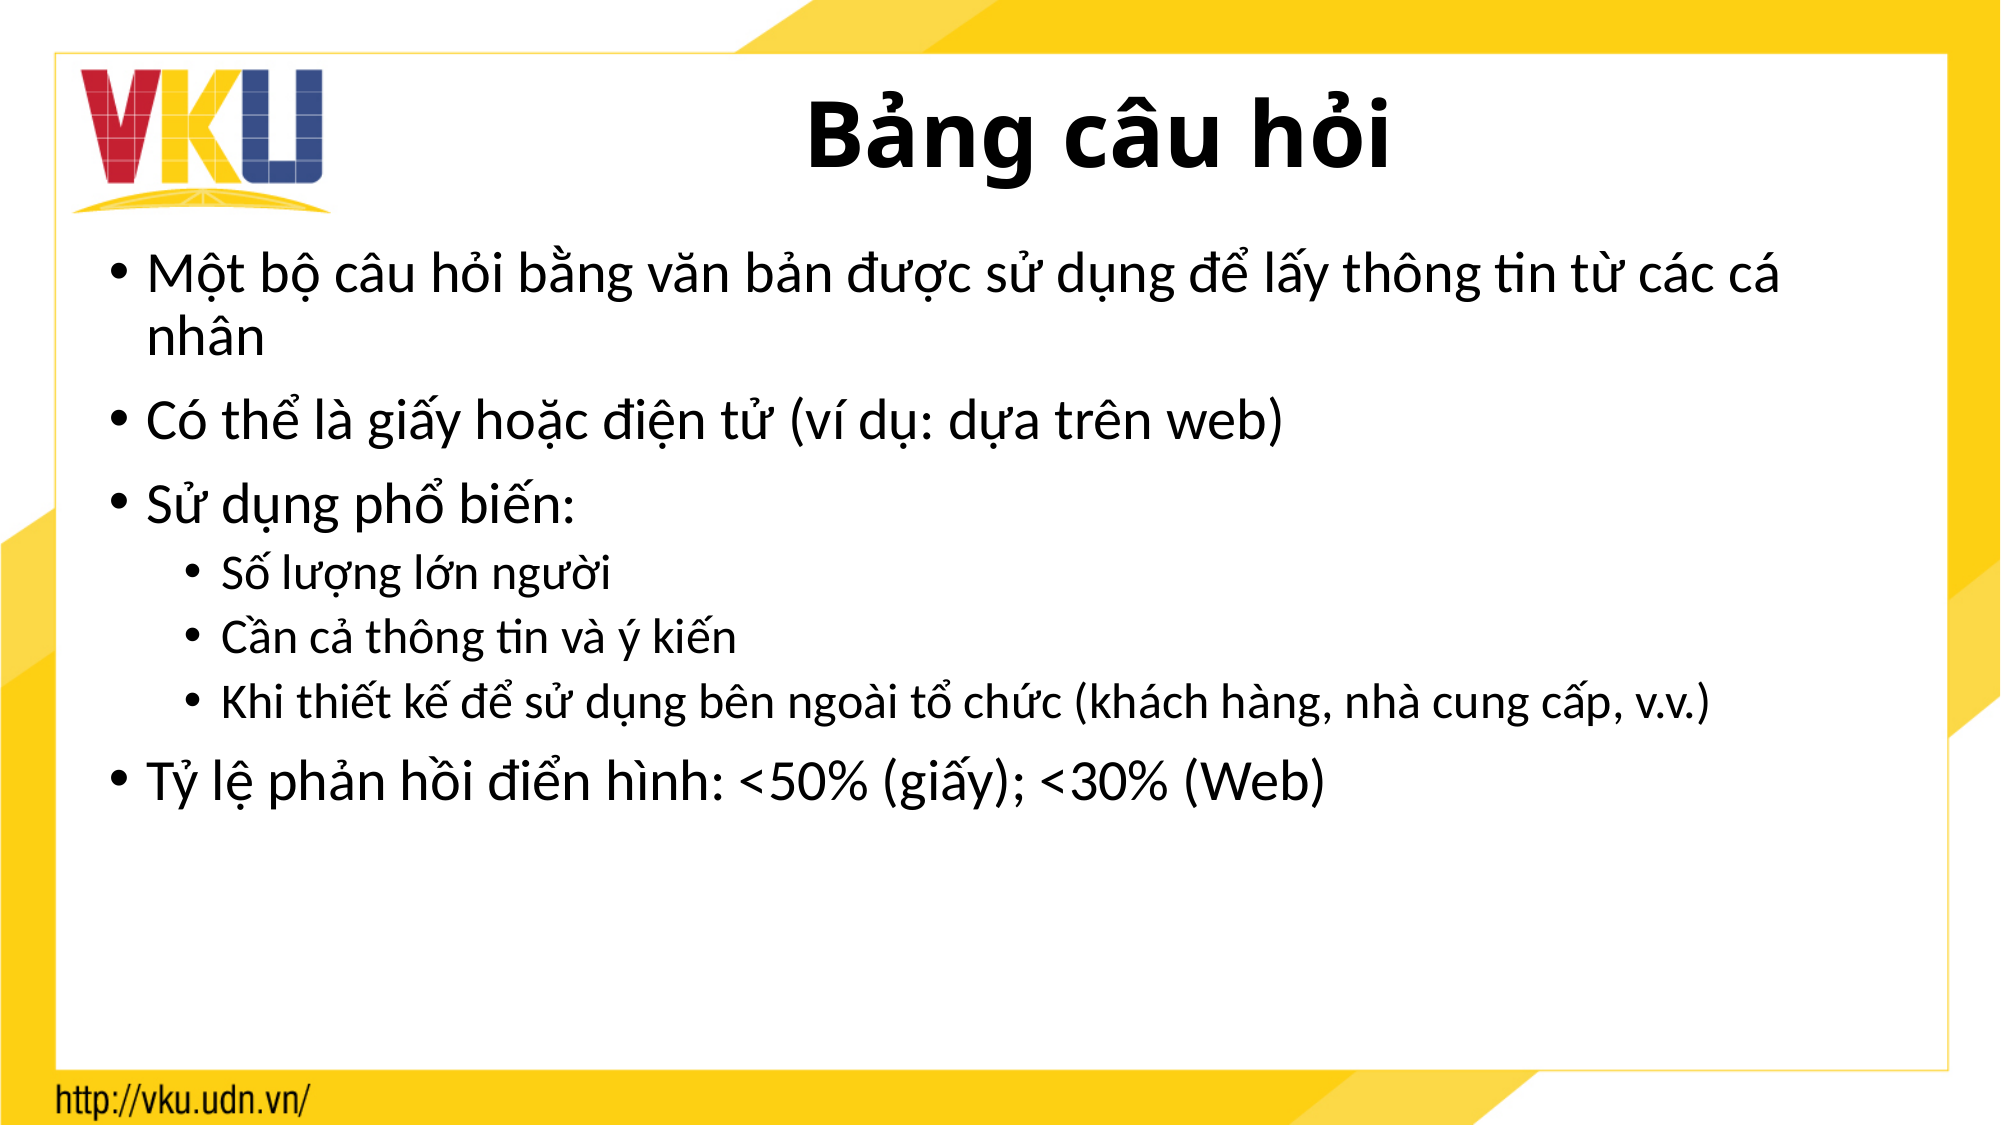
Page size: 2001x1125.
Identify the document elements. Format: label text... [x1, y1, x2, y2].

picture [0, 0, 2001, 1125]
title Bảng câu hỏi [335, 59, 1863, 216]
list Một bộ câu hỏi bằng văn bản được sử dụng để lấy thông tin từ các cá nhân Có thể là giấy hoặc điện tử (ví dụ: dựa trên web) Sử dụng phổ biến: Số lượng lớn người Cần cả thông tin và ý kiến Khi thiết kế để sử dụng bên ngoài tổ chức (khách hàng, nhà cung cấp, v.v.) Tỷ lệ phản hồi điển hình: <50% (giấy); <30% (Web) [93, 234, 1915, 1033]
